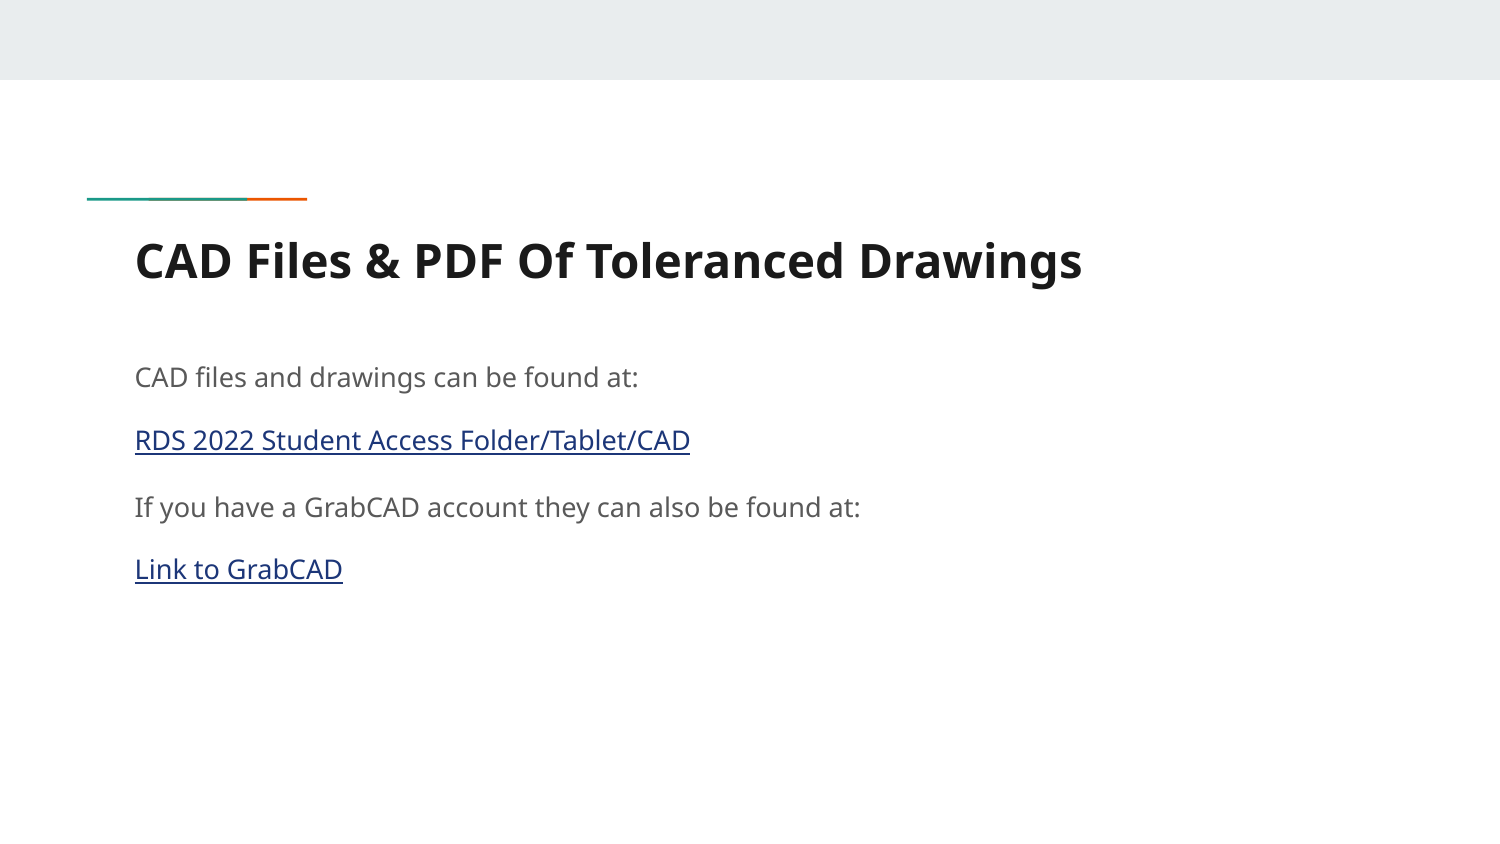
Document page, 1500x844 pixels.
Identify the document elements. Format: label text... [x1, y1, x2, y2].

title CAD Files & PDF Of Toleranced Drawings [119, 216, 1381, 305]
list CAD files and drawings can be found at: RDS 2022 Student Access Folder/Tablet/CAD If you have a GrabCAD account they can also be found at: Link to GrabCAD [119, 341, 1381, 712]
